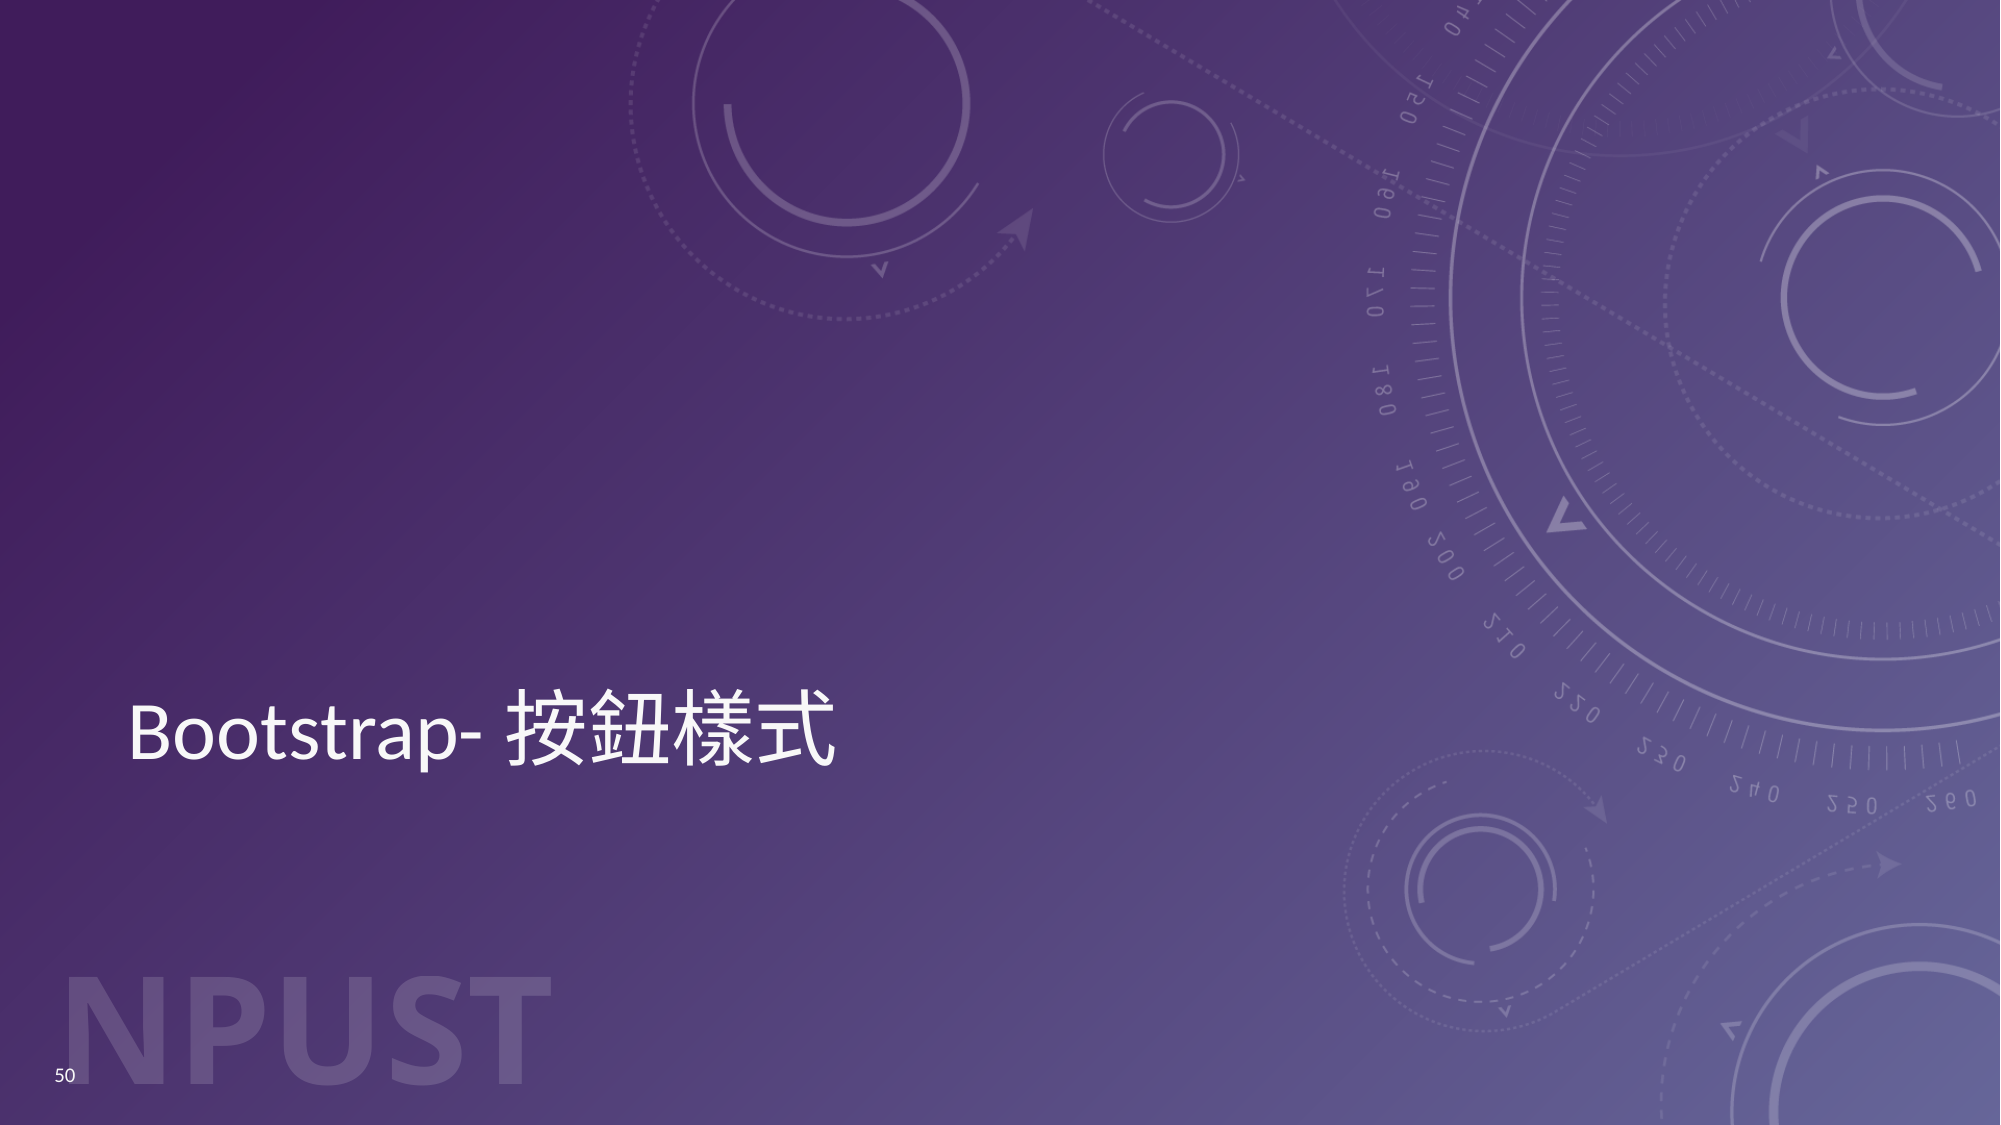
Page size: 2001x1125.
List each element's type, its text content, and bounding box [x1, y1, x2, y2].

title Bootstrap-按鈕樣式 [112, 542, 1775, 784]
picture [32, 0, 2001, 1125]
slide_number 50 [0, 1043, 91, 1106]
